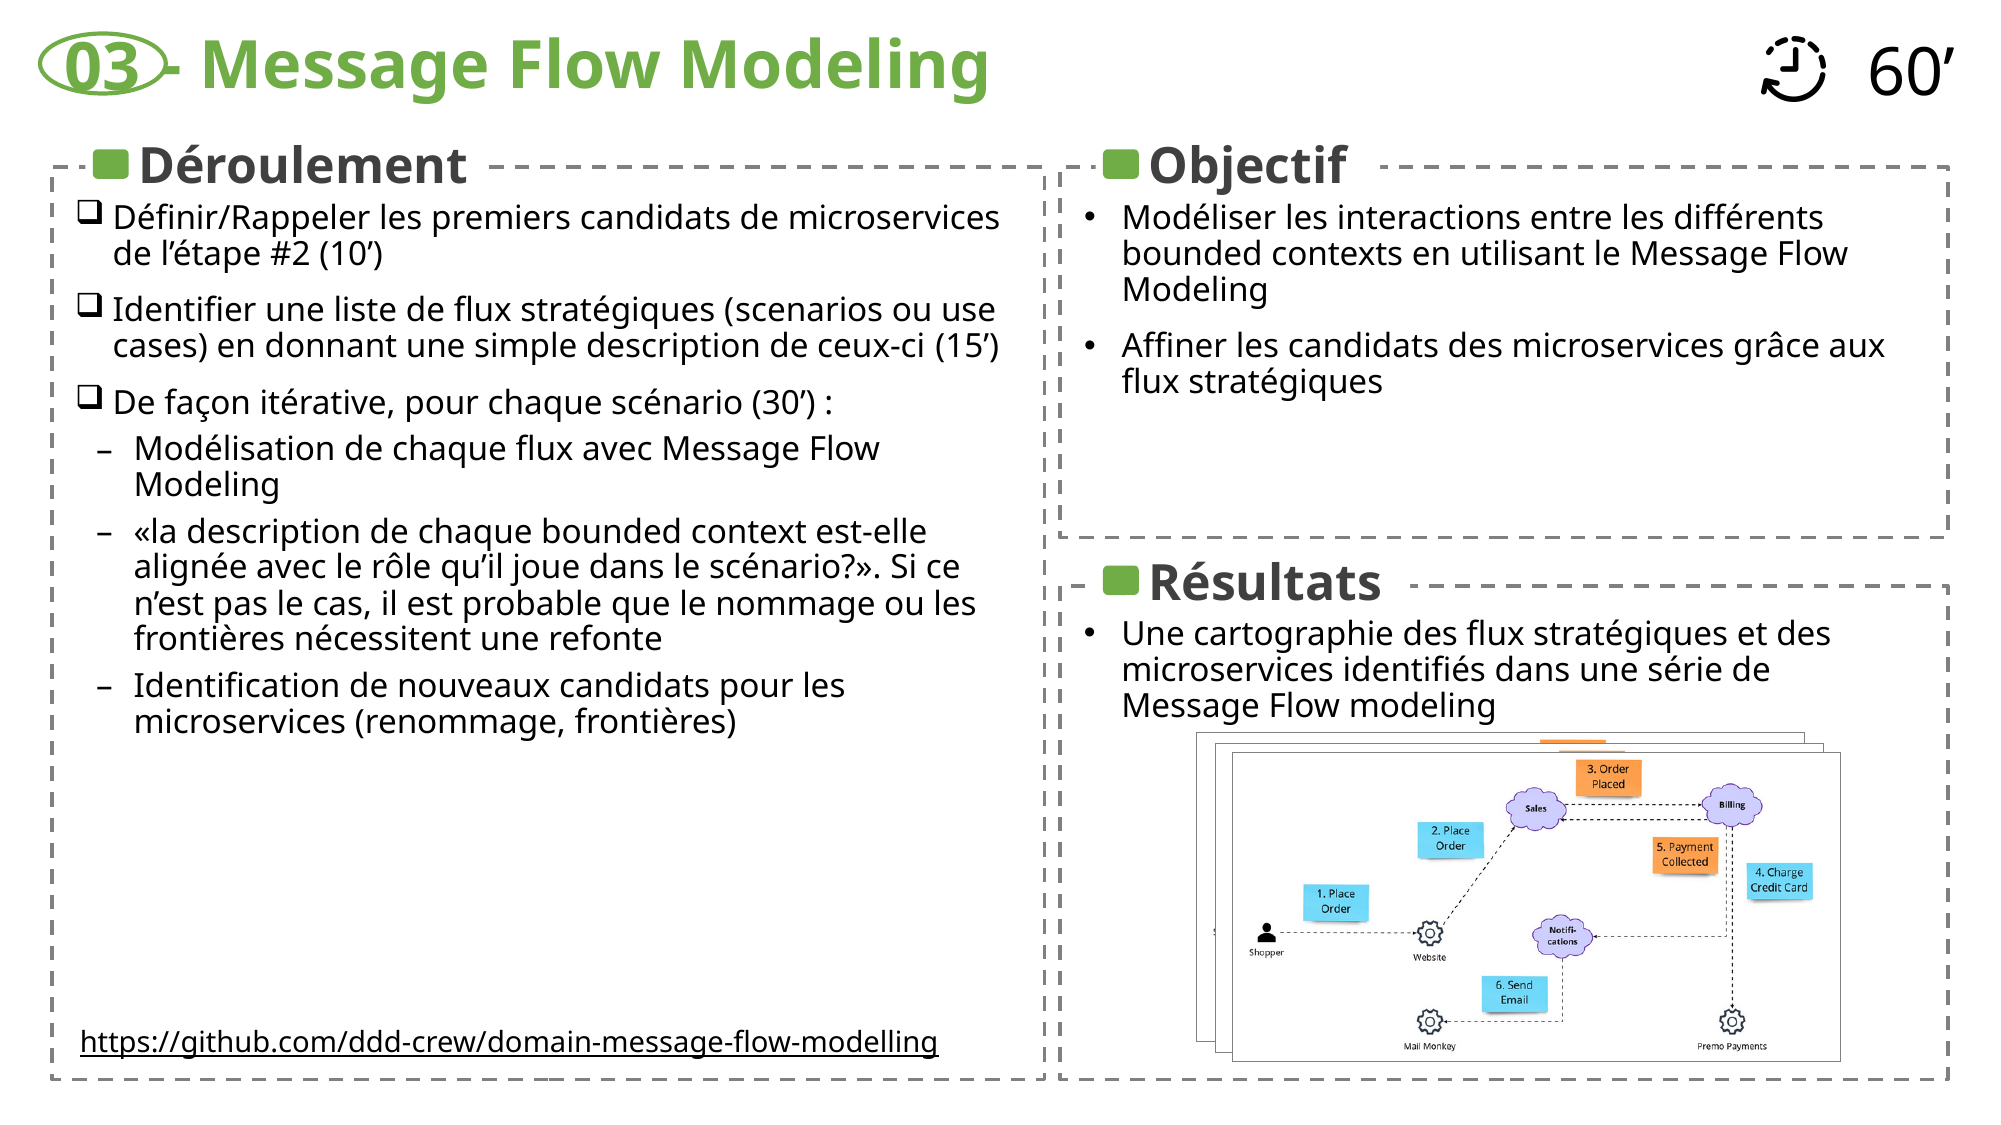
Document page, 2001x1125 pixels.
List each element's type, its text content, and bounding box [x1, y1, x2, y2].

list Définir/Rappeler les premiers candidats de microservices de l’étape #2 (10’) Identifier une liste de flux stratégiques (scenarios ou use cases) en donnant une simple description de ceux-ci (15’) De façon itérative, pour chaque scénario (30’) : Modélisation de chaque flux avec Message Flow Modeling «la description de chaque bounded context est-elle alignée avec le rôle qu’il joue dans le scénario?». Si ce n’est pas le cas, il est probable que le nommage ou les frontières nécessitent une refonte Identification de nouveaux candidats pour les microservices (renommage, frontières) [60, 193, 1043, 1062]
list Modéliser les interactions entre les différents bounded contexts en utilisant le Message Flow Modeling Affiner les candidats des microservices grâce aux flux stratégiques [1069, 193, 1939, 514]
list Une cartographie des flux stratégiques et des microservices identifiés dans une série de Message Flow modeling [1069, 609, 1934, 1062]
title 03 - Message Flow Modeling [52, 19, 1660, 114]
list 60’ [1840, 41, 1982, 107]
text_box https://github.com/ddd-crew/domain-message-flow-modelling [64, 1015, 1015, 1071]
text_box 03 [38, 32, 167, 95]
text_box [1196, 732, 1841, 1062]
picture [1761, 36, 1826, 102]
